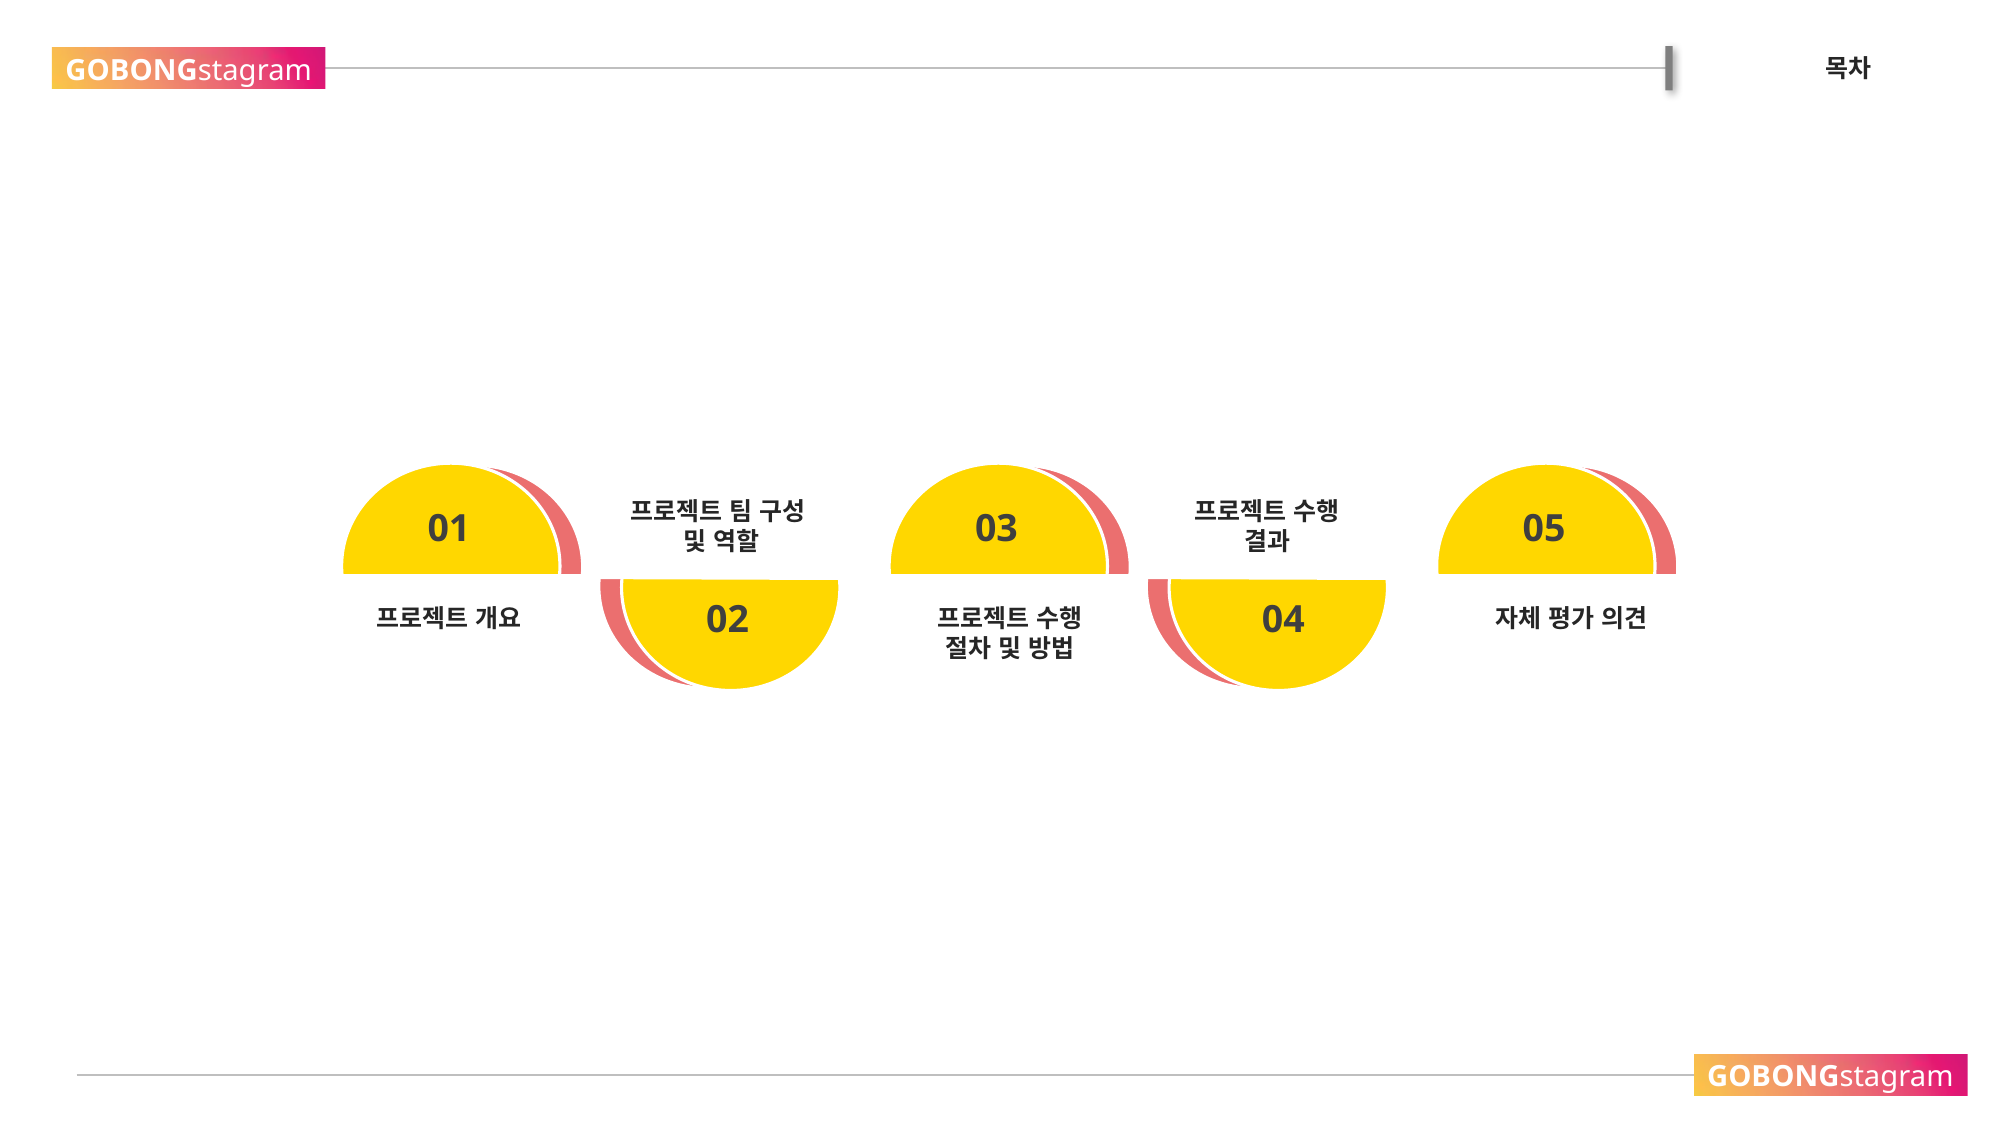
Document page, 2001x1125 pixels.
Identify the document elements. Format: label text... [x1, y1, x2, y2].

text_box 목차 [1745, 45, 1953, 91]
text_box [76, 1049, 1969, 1100]
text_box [598, 462, 857, 691]
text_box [872, 462, 1131, 691]
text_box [44, 43, 1674, 143]
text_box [1145, 462, 1405, 691]
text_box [1419, 462, 1679, 691]
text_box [324, 462, 584, 691]
